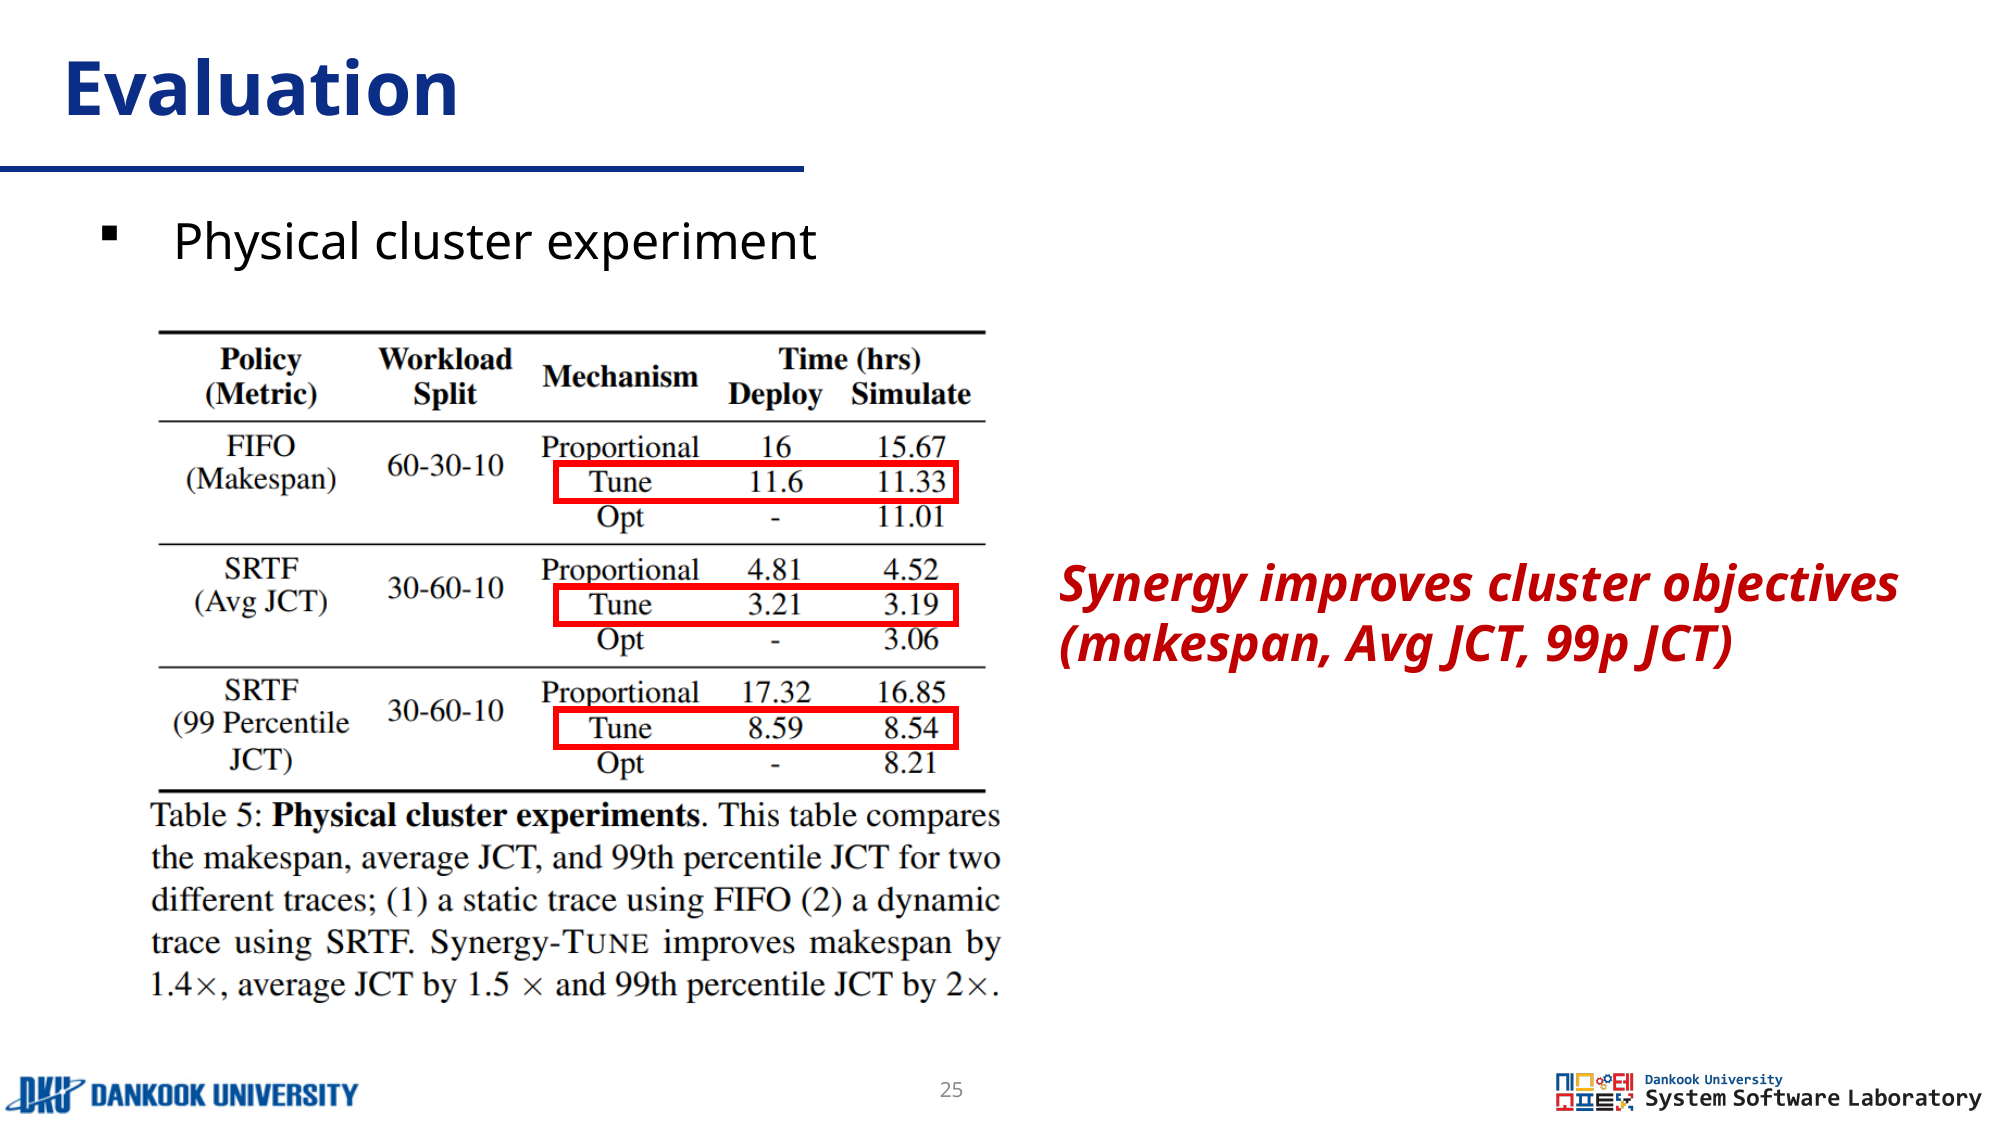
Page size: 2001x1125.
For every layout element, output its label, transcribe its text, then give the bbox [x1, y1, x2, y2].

text_box Synergy improves cluster objectives (makespan, Avg JCT, 99p JCT) [1045, 543, 2000, 679]
slide_number 25 [726, 1067, 1177, 1116]
picture [143, 315, 1017, 1017]
title Evaluation [47, 36, 1423, 148]
picture [1548, 1064, 2001, 1125]
picture [5, 1076, 359, 1114]
list Physical cluster experiment [83, 201, 1905, 1037]
